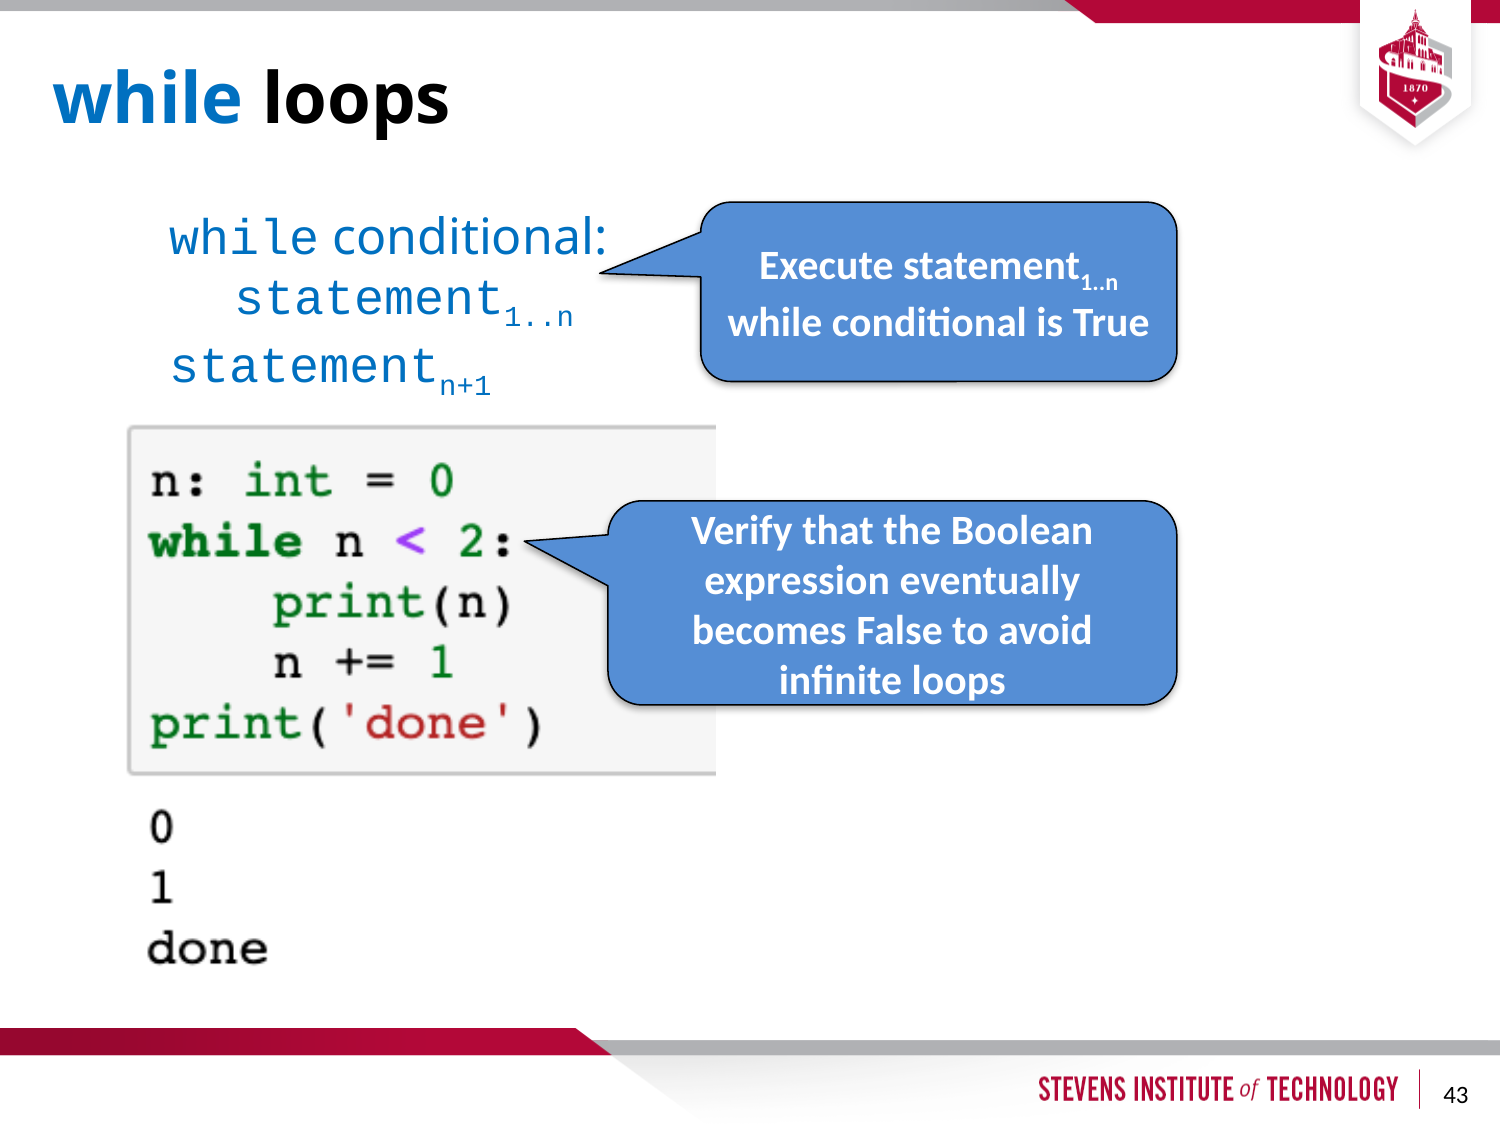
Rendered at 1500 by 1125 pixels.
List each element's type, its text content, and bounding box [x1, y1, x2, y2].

title while loops [37, 45, 1338, 150]
picture [0, 1028, 1500, 1125]
picture [115, 411, 716, 985]
picture [0, 0, 1500, 160]
text_box Verify that the Boolean expression eventually becomes False to avoid infinite loops [719, 500, 1178, 706]
text_box Execute statement1..n while conditional is True [598, 201, 1178, 383]
list while conditional: statement1..n statementn+1 [154, 196, 1500, 937]
slide_number 43 [1428, 1071, 1490, 1108]
